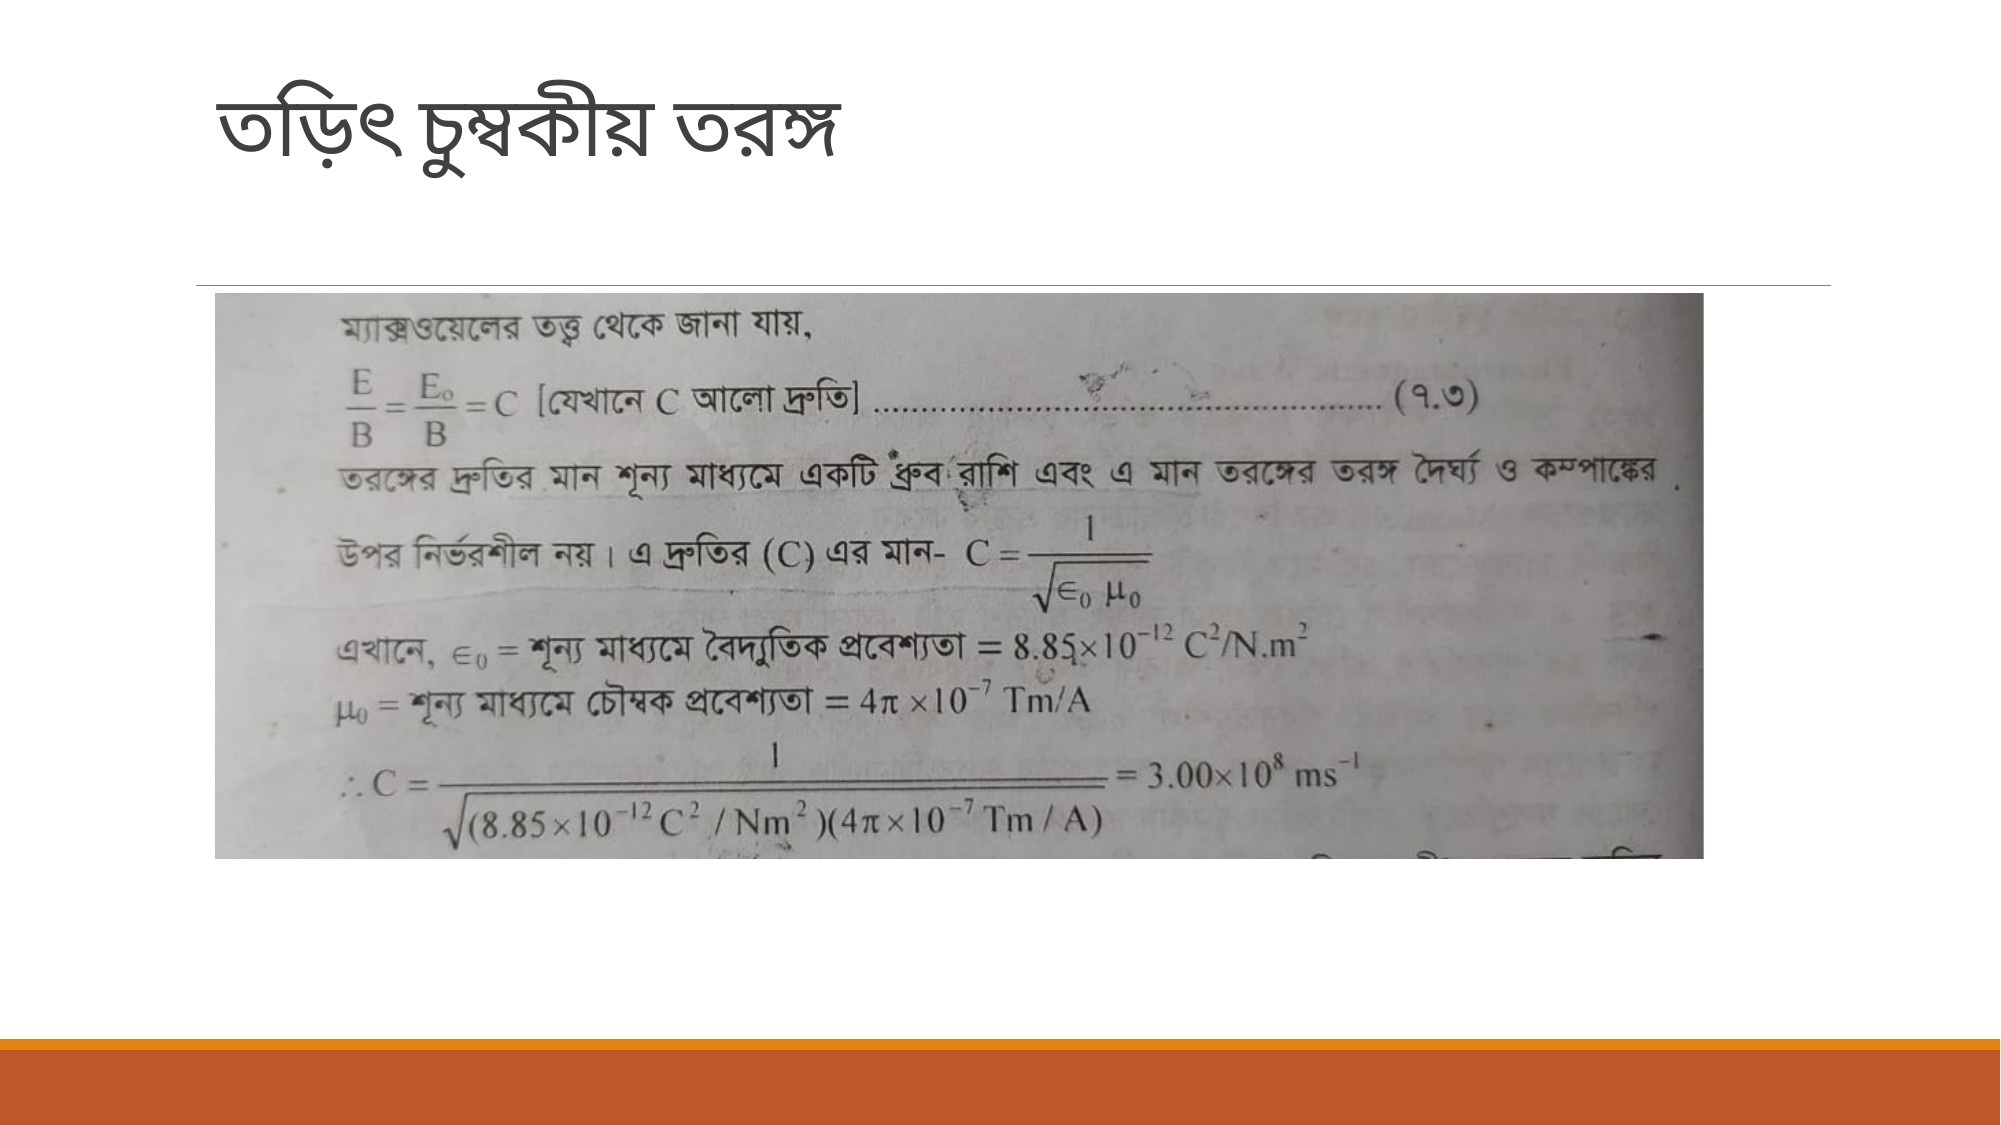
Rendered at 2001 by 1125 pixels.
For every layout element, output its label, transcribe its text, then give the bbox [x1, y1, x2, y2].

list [214, 293, 1705, 860]
text_box তড়িৎ চুম্বকীয় তরঙ্গ [202, 81, 940, 181]
